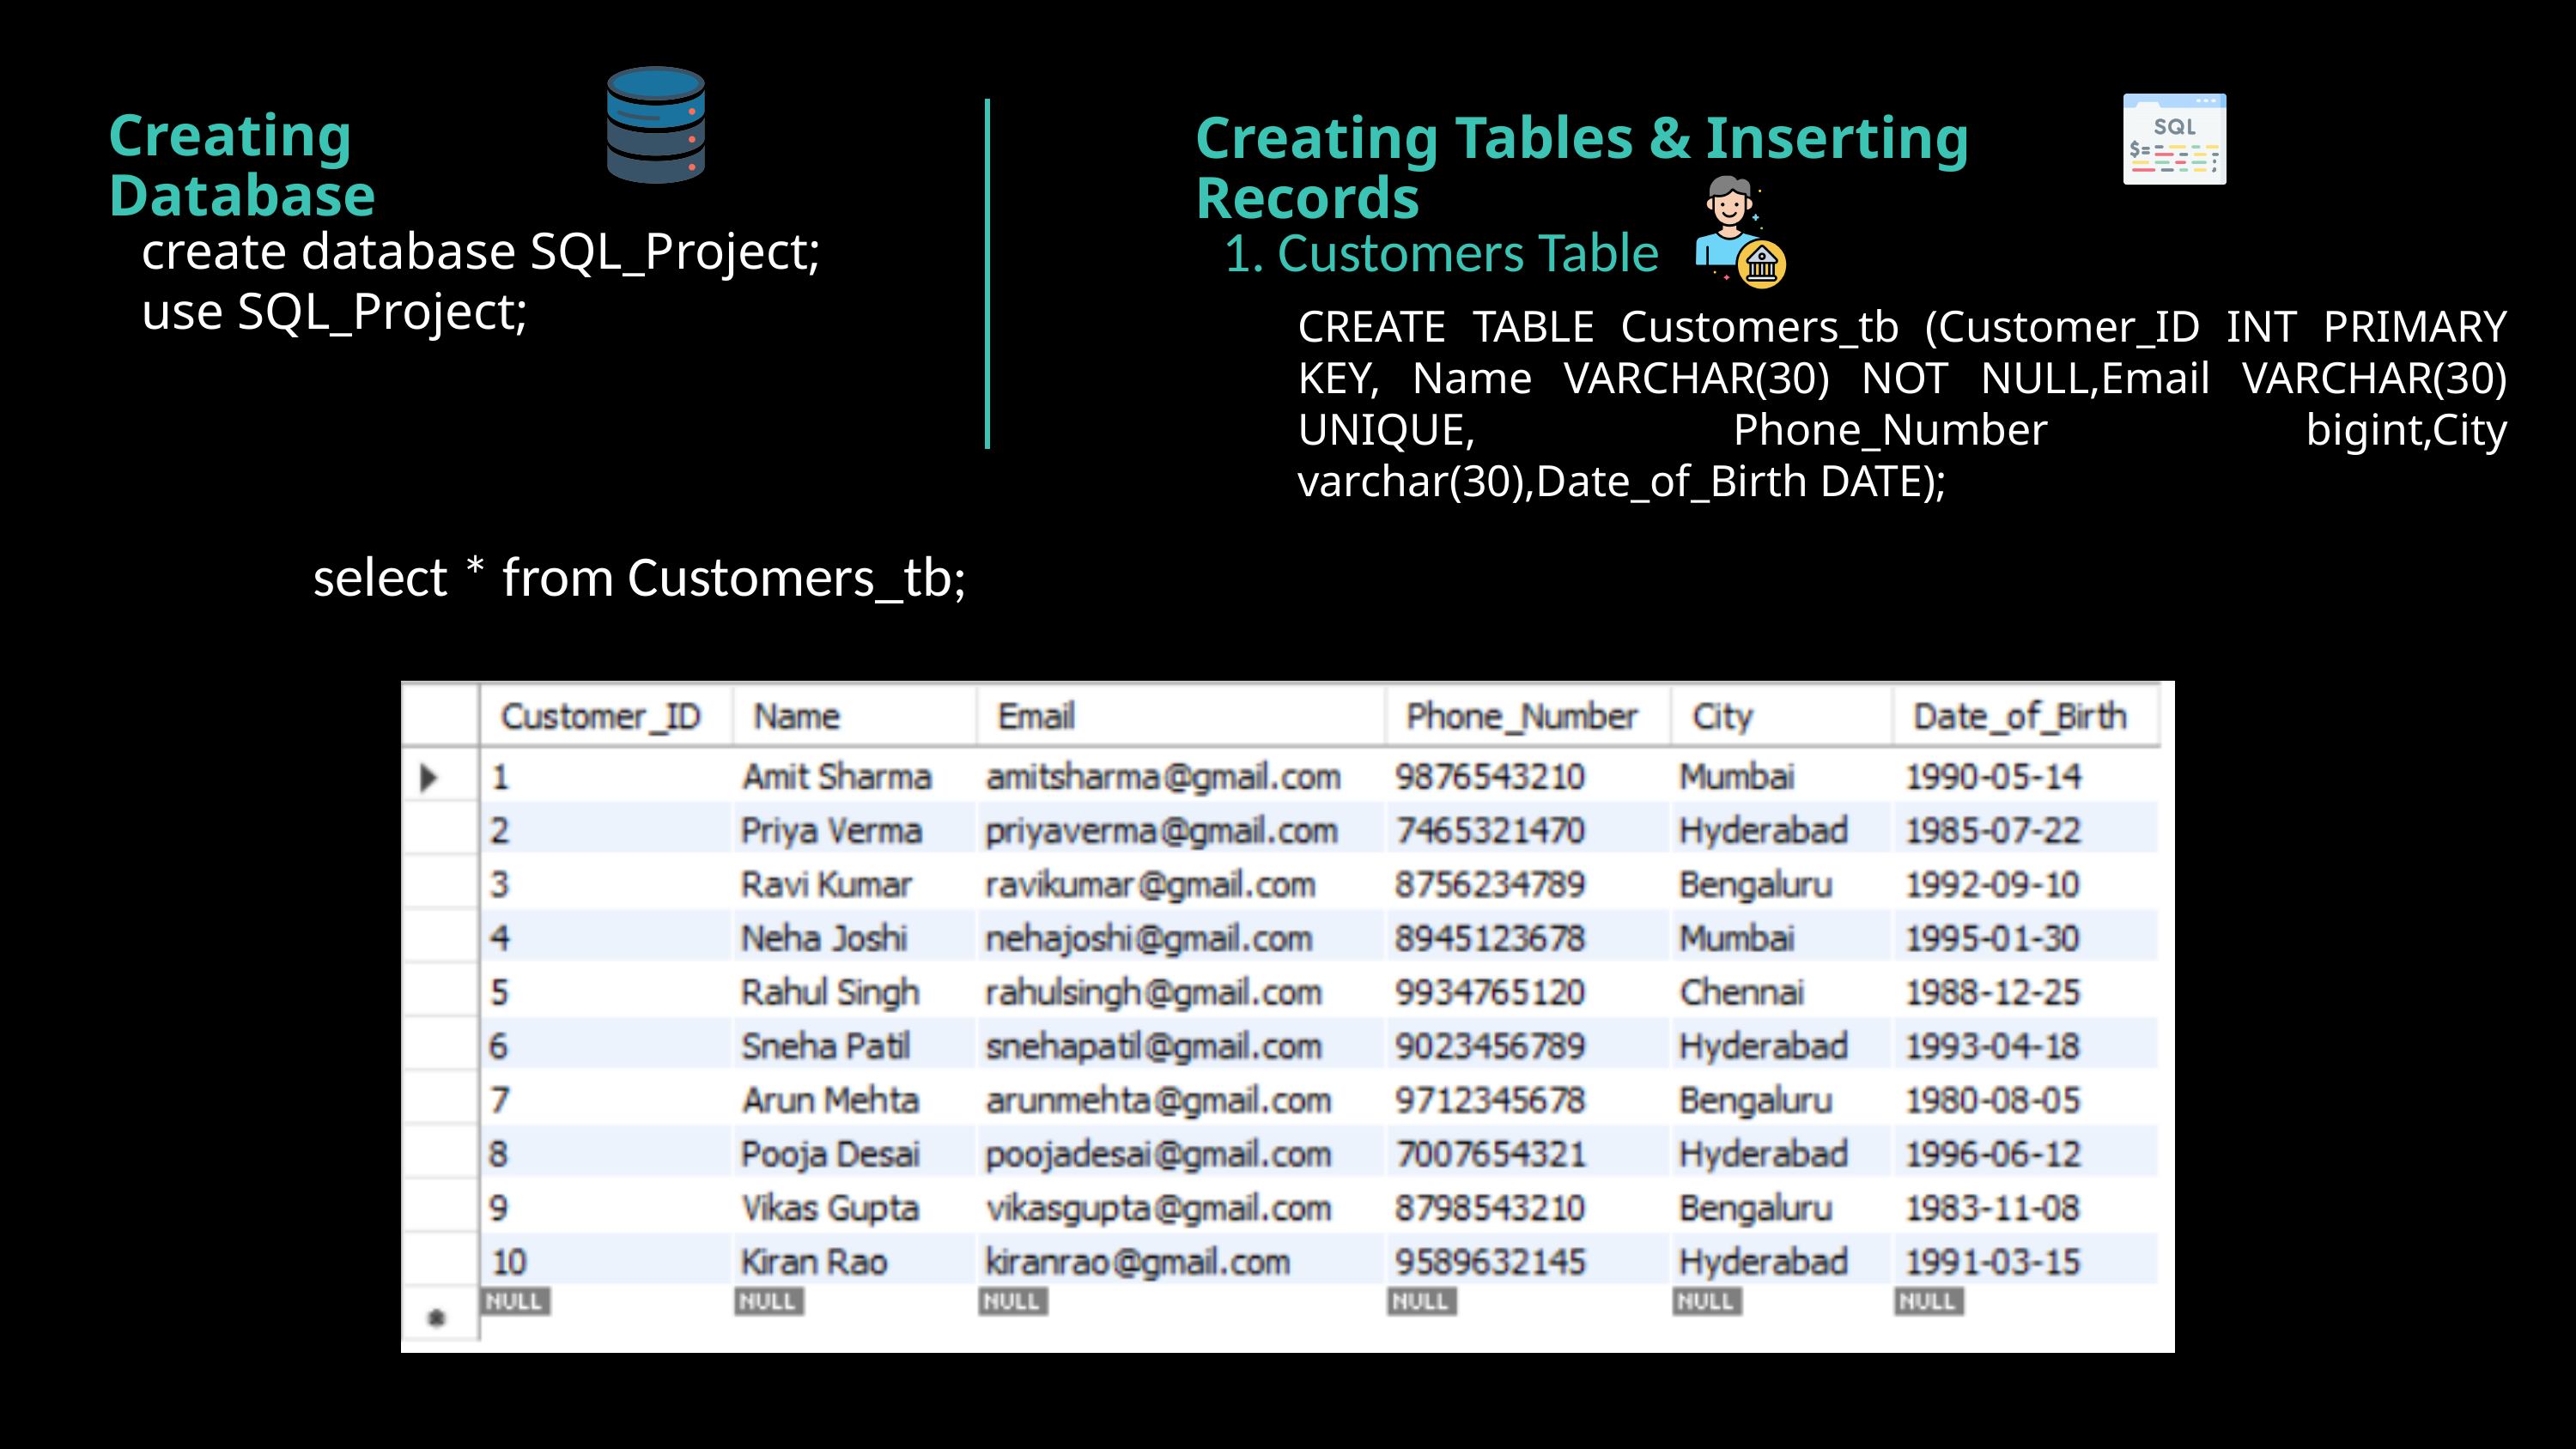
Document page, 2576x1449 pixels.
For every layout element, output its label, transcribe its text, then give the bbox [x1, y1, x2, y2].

text_box Creating Tables & Inserting Records [1194, 109, 2094, 230]
text_box create database SQL_Project; use SQL_Project; [128, 213, 837, 346]
text_box Creating Database [107, 107, 574, 228]
picture [1682, 173, 1801, 291]
text_box select * from Customers_tb; [301, 532, 987, 614]
picture [400, 681, 2176, 1353]
picture [574, 44, 737, 206]
picture [2123, 88, 2227, 191]
text_box 1. Customers Table [1209, 207, 1678, 289]
text_box CREATE TABLE Customers_tb (Customer_ID INT PRIMARY KEY, Name VARCHAR(30) NOT NULL,Email VARCHAR(30) UNIQUE, Phone_Number bigint,City varchar(30),Date_of_Birth DATE); [1285, 293, 2521, 512]
